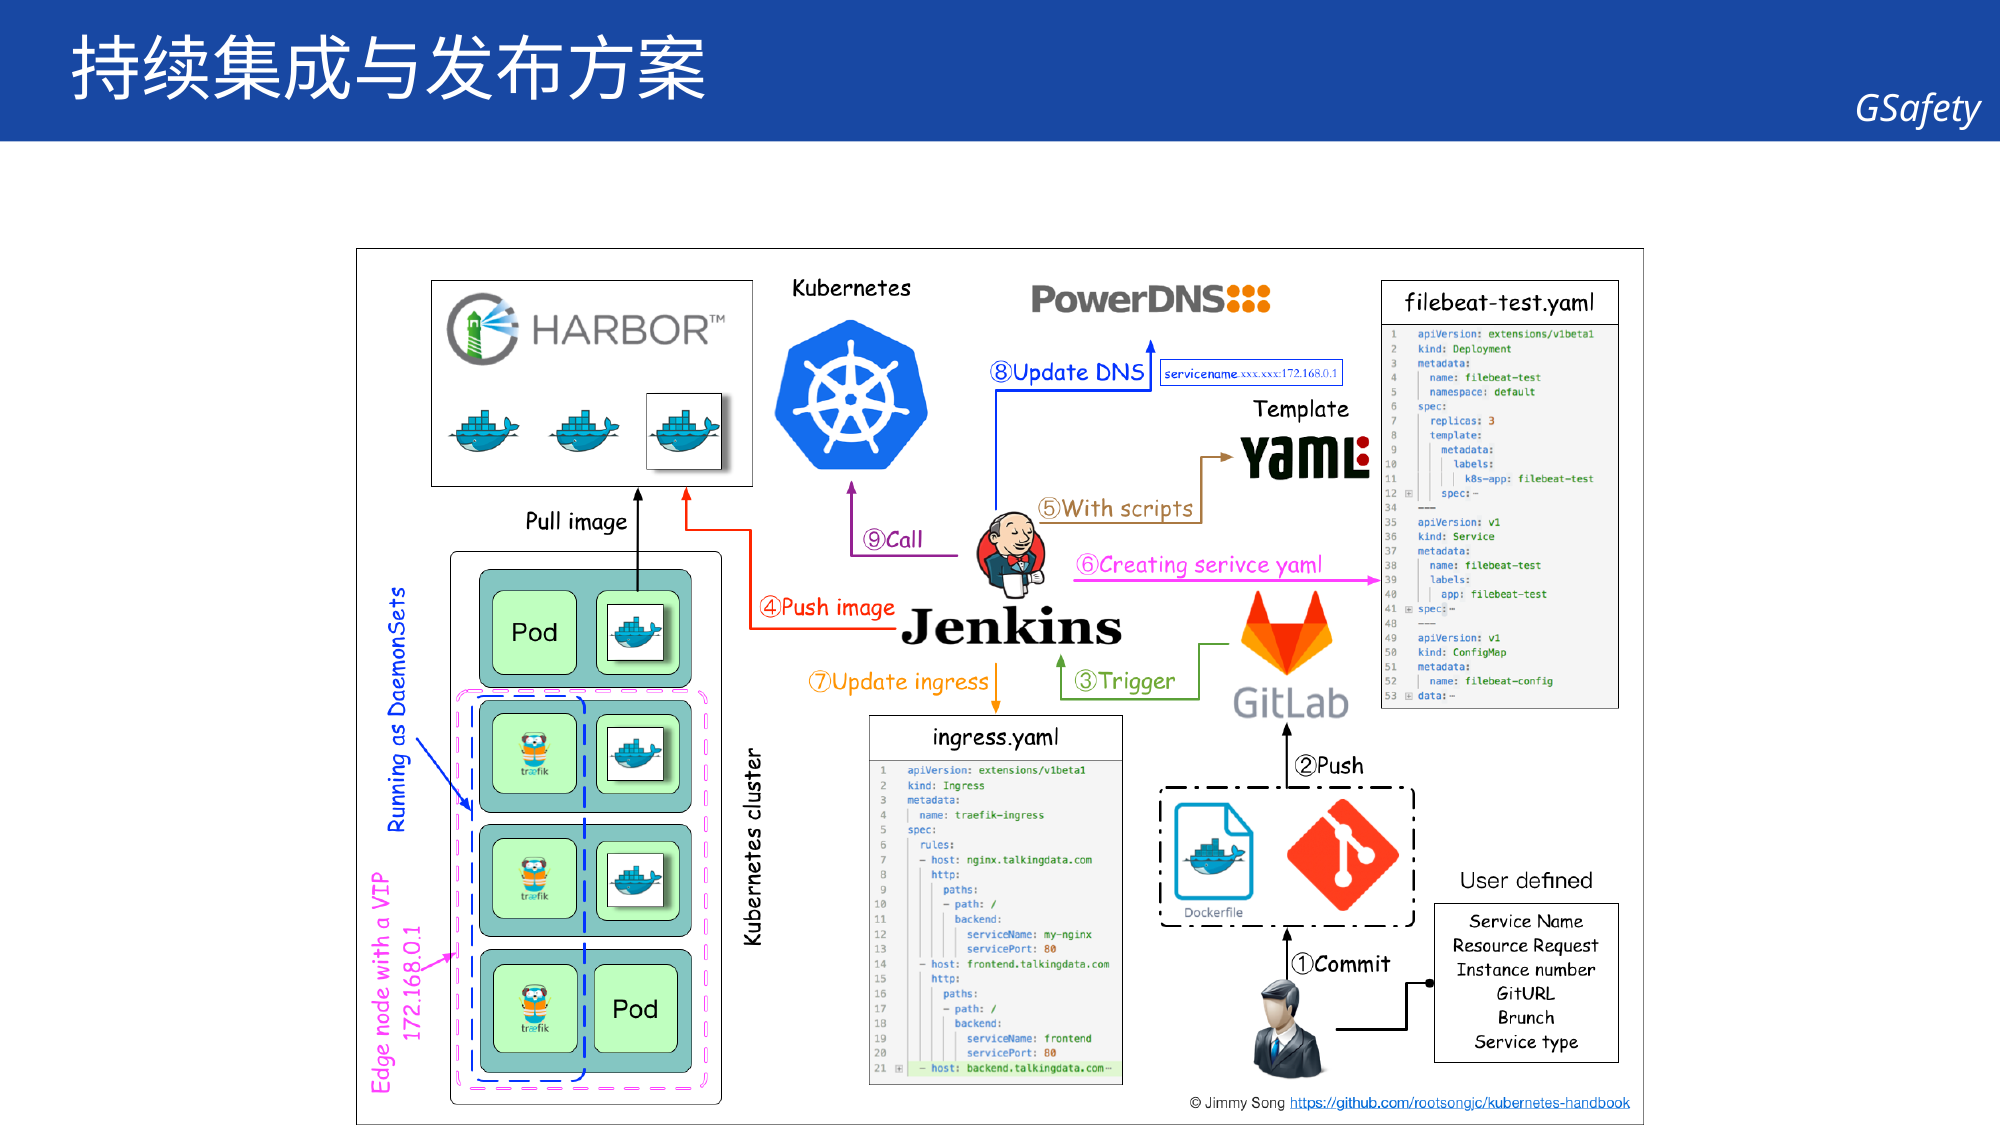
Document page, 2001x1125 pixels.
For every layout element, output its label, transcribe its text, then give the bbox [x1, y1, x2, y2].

title 持续集成与发布方案 [55, 16, 1781, 128]
picture [0, 247, 1644, 1125]
